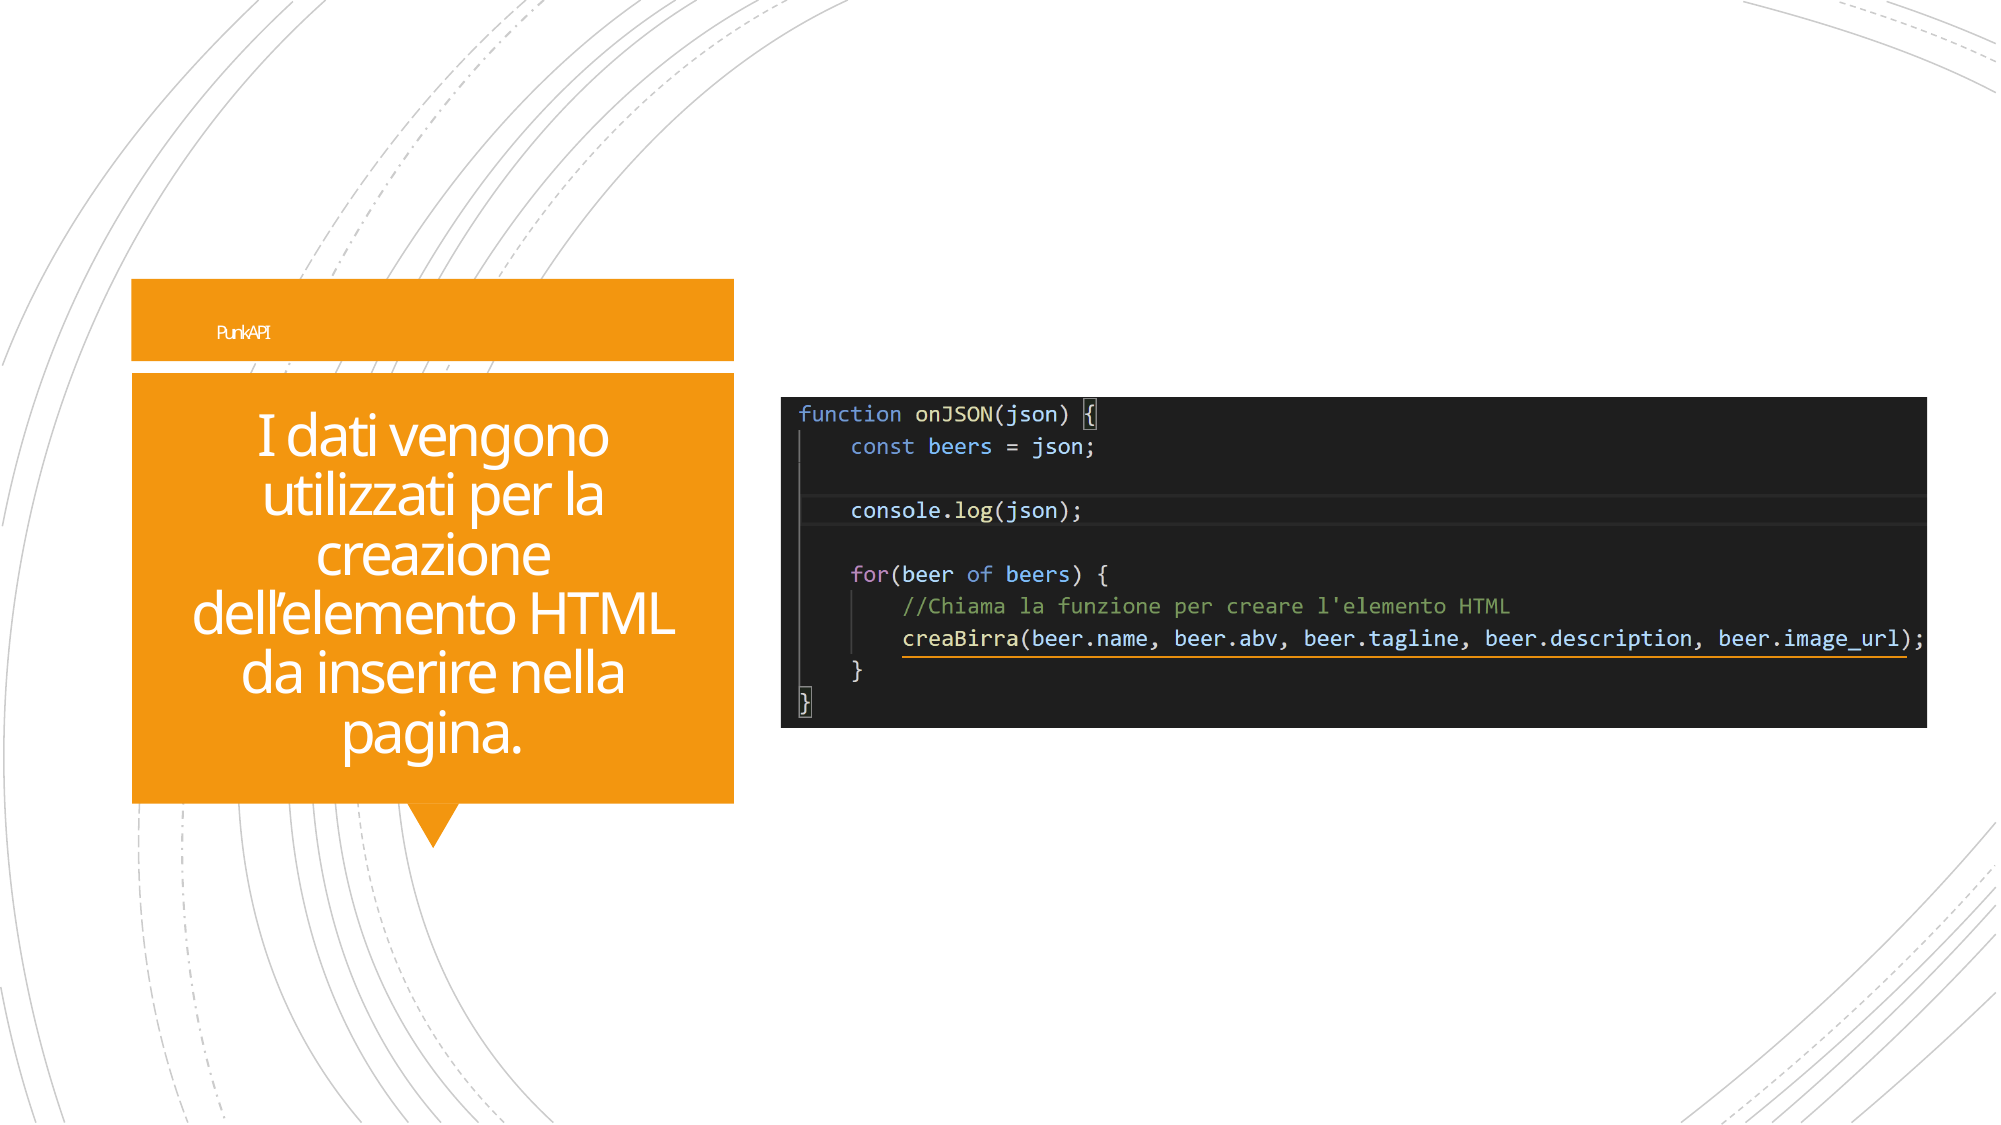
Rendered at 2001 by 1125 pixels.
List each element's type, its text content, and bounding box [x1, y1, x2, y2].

picture [780, 397, 1928, 728]
title I dati vengono utilizzati per la creazione dell’elemento HTML da inserire nella pagina. [145, 385, 720, 789]
text_box PunkAPI [0, 286, 531, 382]
